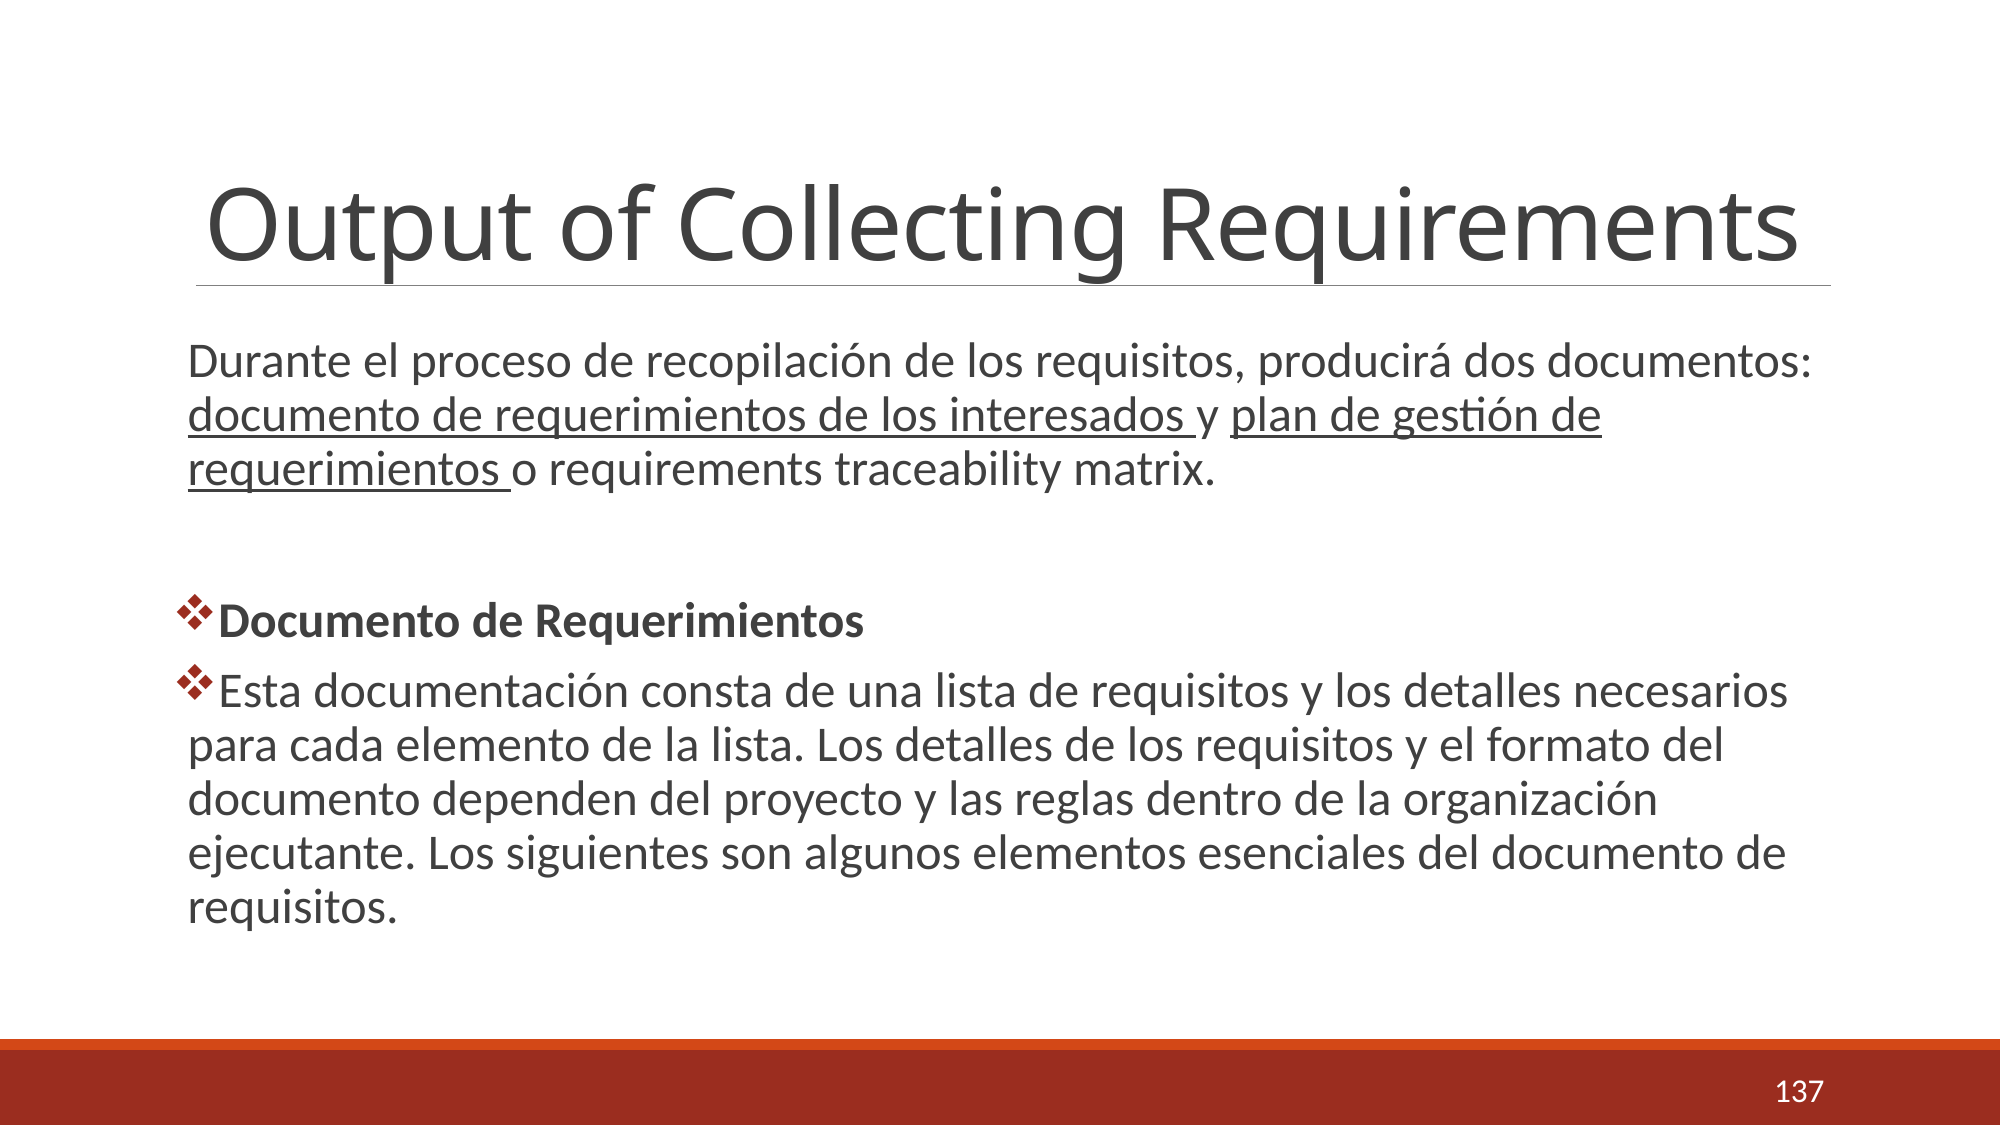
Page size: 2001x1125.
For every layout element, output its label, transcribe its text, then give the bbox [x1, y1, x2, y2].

slide_number 137 [1624, 1059, 1840, 1120]
title Output of Collecting Requirements [189, 50, 1840, 288]
list Durante el proceso de recopilación de los requisitos, producirá dos documentos: documento de requerimientos de los interesados ​​y plan de gestión de requerimientos o requirements traceability matrix. Documento de Requerimientos Esta documentación consta de una lista de requisitos y los detalles necesarios para cada elemento de la lista. Los detalles de los requisitos y el formato del documento dependen del proyecto y las reglas dentro de la organización ejecutante. Los siguientes son algunos elementos esenciales del documento de requisitos. [172, 326, 1856, 892]
